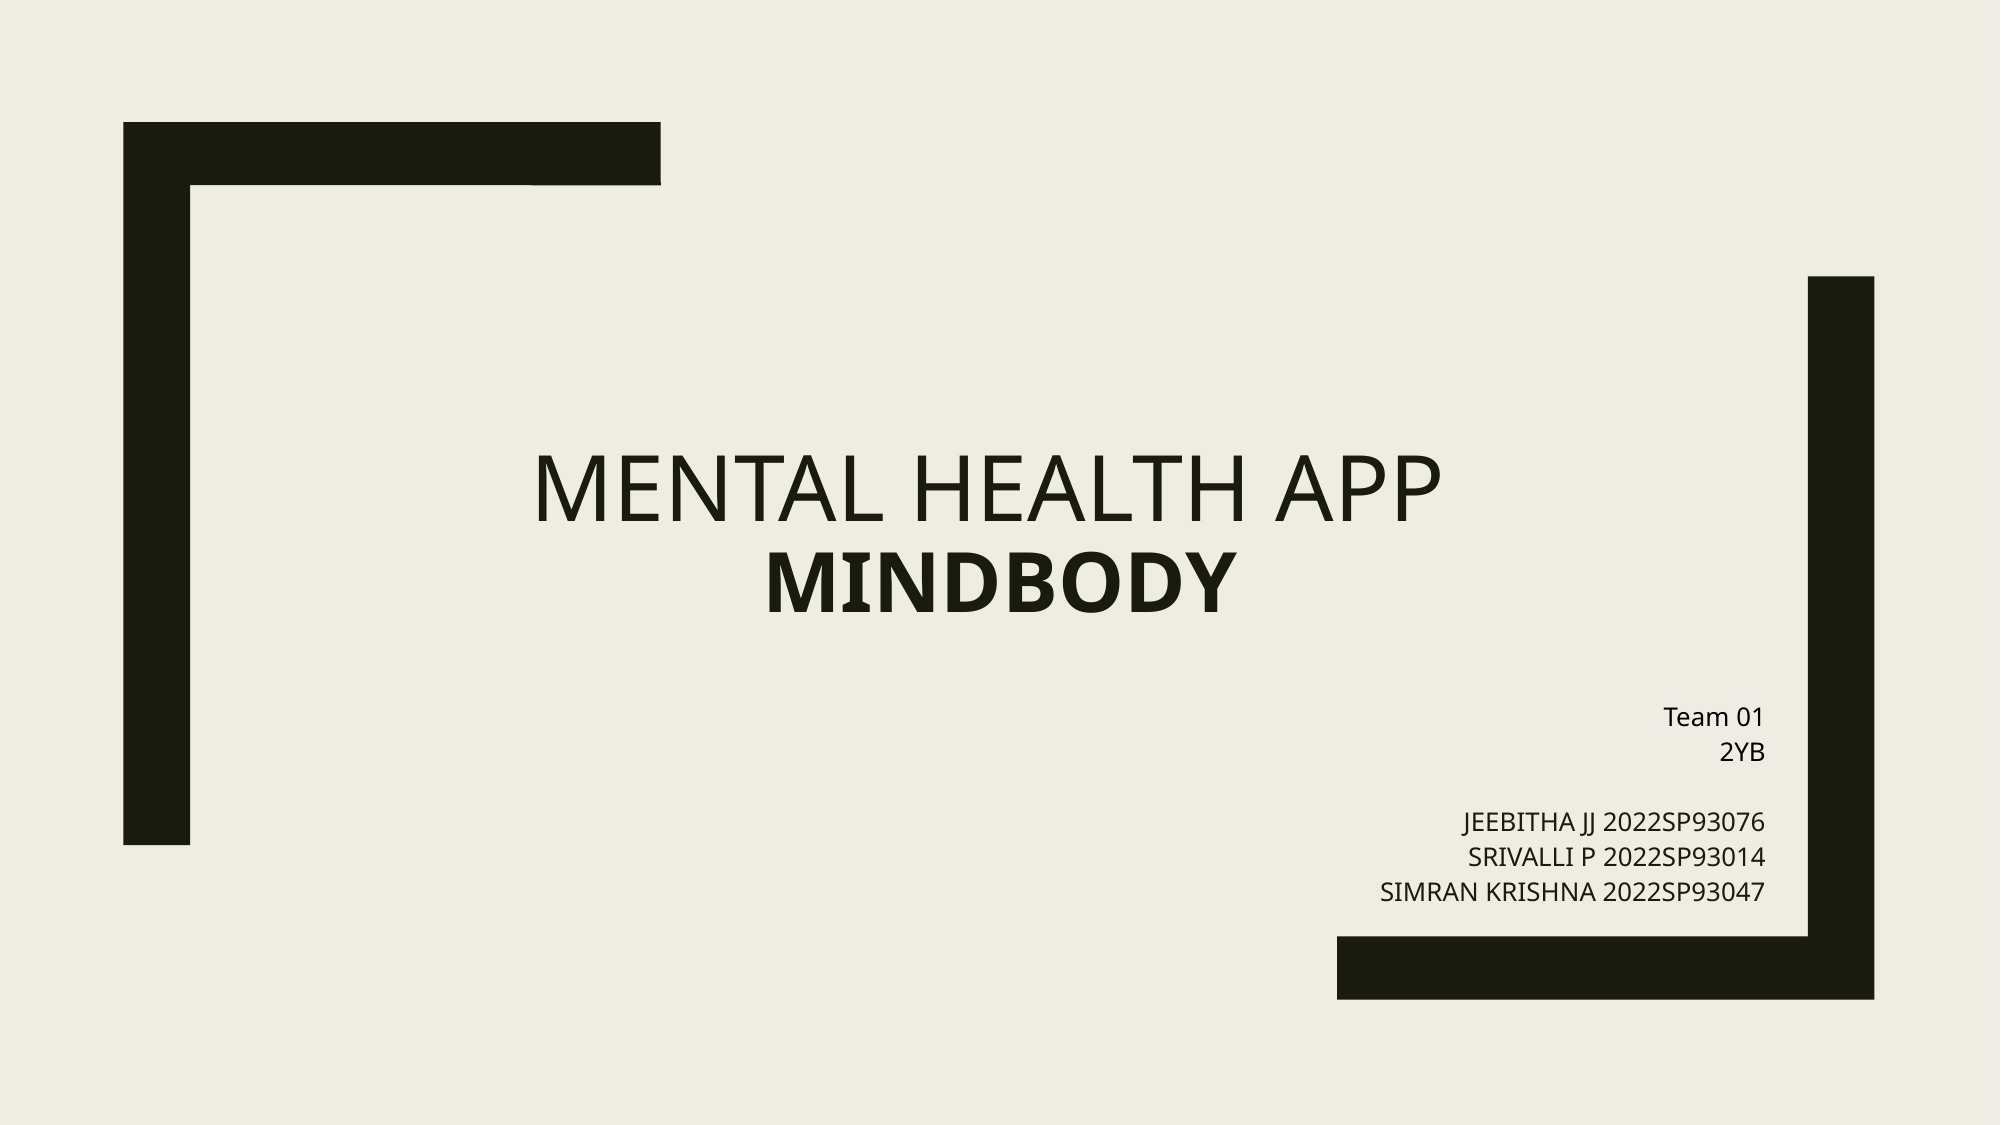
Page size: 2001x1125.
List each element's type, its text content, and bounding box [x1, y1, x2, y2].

subtitle Team 01 2YB JEEBITHA JJ 2022SP93076 SRIVALLI P 2022SP93014 SIMRAN KRISHNA 2022SP93047 [1105, 689, 1781, 916]
title mental health app MindBody [314, 293, 1686, 638]
